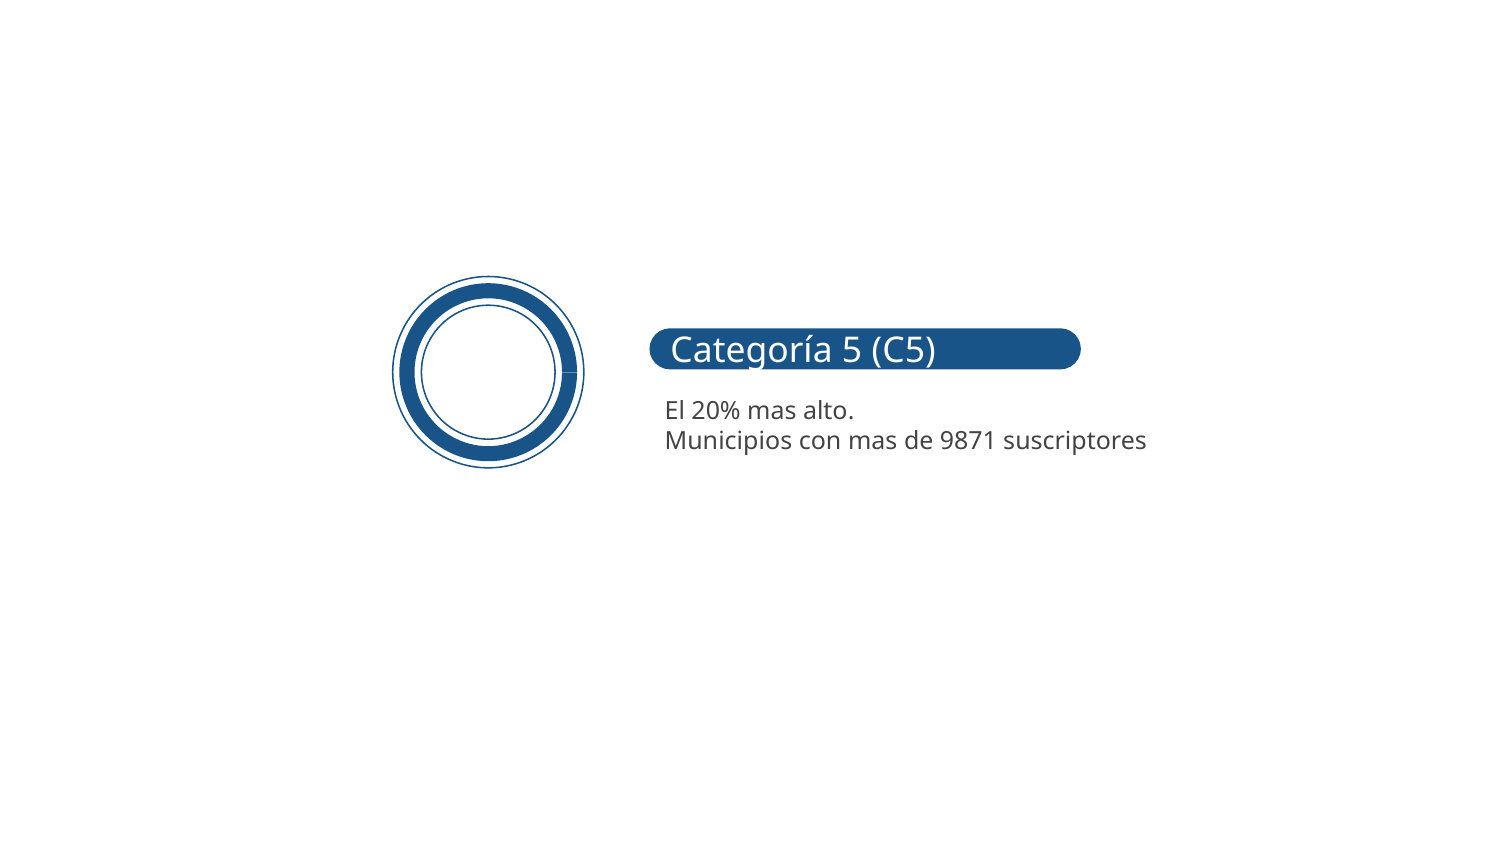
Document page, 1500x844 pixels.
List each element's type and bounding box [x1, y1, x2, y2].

text_box [649, 328, 1183, 477]
text_box [392, 276, 585, 469]
